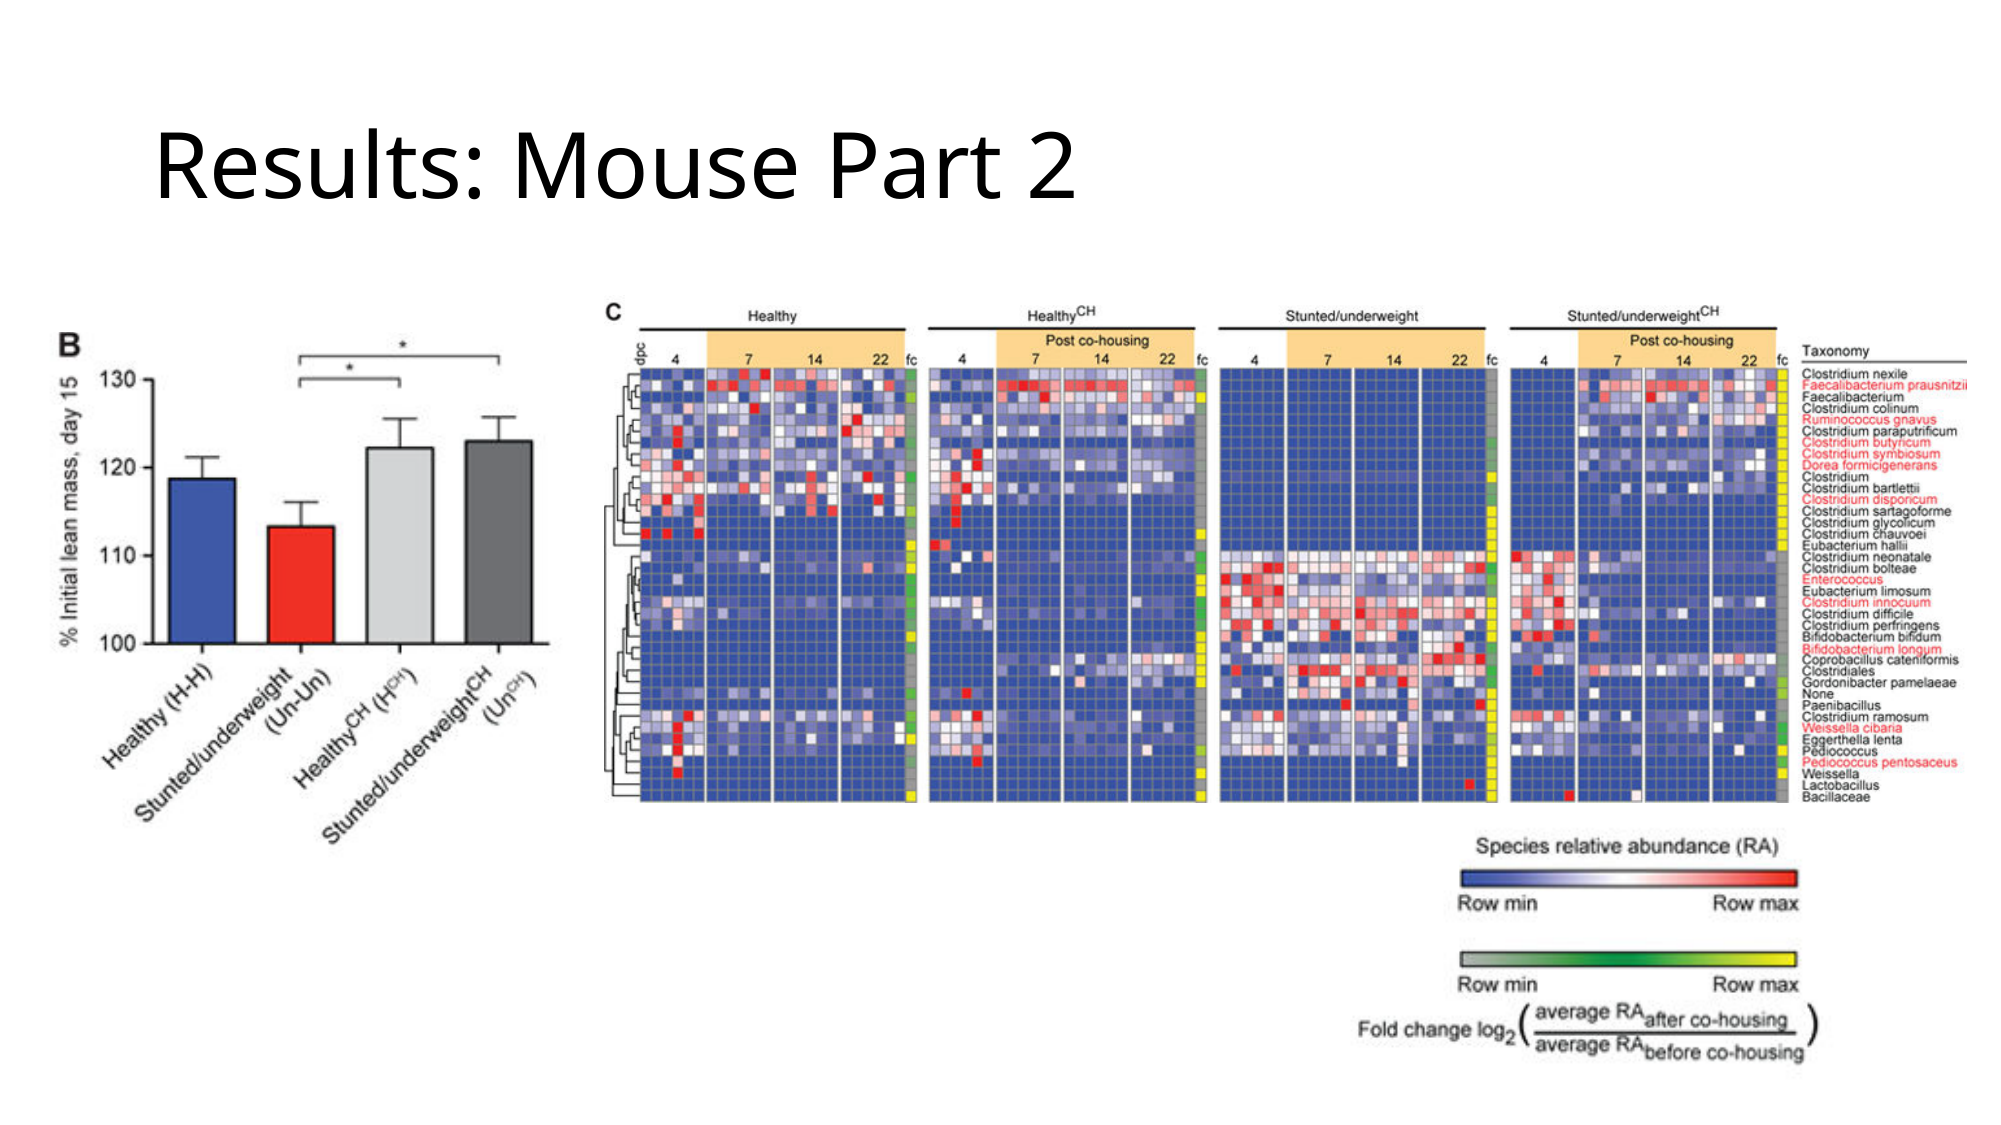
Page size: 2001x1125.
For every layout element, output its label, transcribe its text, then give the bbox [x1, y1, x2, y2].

title Results: Mouse Part 2 [137, 59, 1863, 278]
picture [604, 295, 1967, 803]
picture [1322, 809, 1841, 1081]
picture [45, 332, 565, 859]
